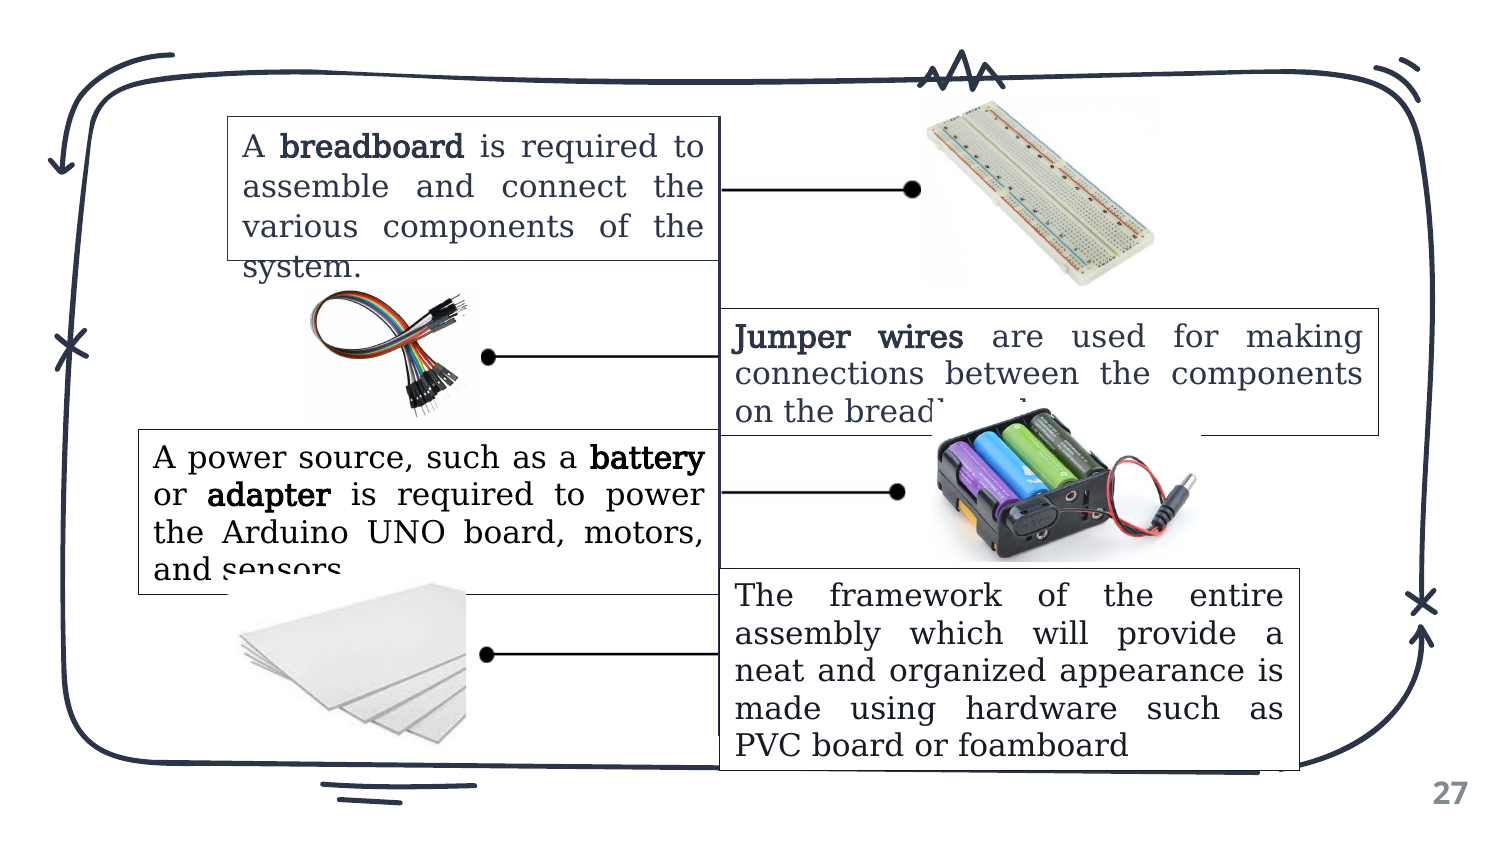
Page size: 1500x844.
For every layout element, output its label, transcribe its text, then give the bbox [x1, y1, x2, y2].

slide_number 27 [1378, 769, 1469, 820]
text_box The framework of the entire assembly which will provide a neat and organized appearance is made using hardware such as PVC board or foamboard [725, 568, 1300, 648]
text_box A breadboard is required to assemble and connect the various components of the system. [227, 116, 718, 261]
picture [479, 633, 719, 668]
picture [227, 573, 467, 752]
picture [721, 93, 1162, 286]
picture [721, 481, 906, 513]
picture [298, 284, 719, 422]
text_box The framework of the entire assembly which will provide a neat and organized appearance is made using hardware such as PVC board or foamboard [719, 649, 1300, 771]
text_box A power source, such as a battery or adapter is required to power the Arduino UNO board, motors, and sensors. [138, 429, 715, 595]
text_box Jumper wires are used for making connections between the components on the breadboard [725, 308, 1379, 436]
picture [931, 402, 1202, 563]
text_box [0, 0, 1500, 75]
